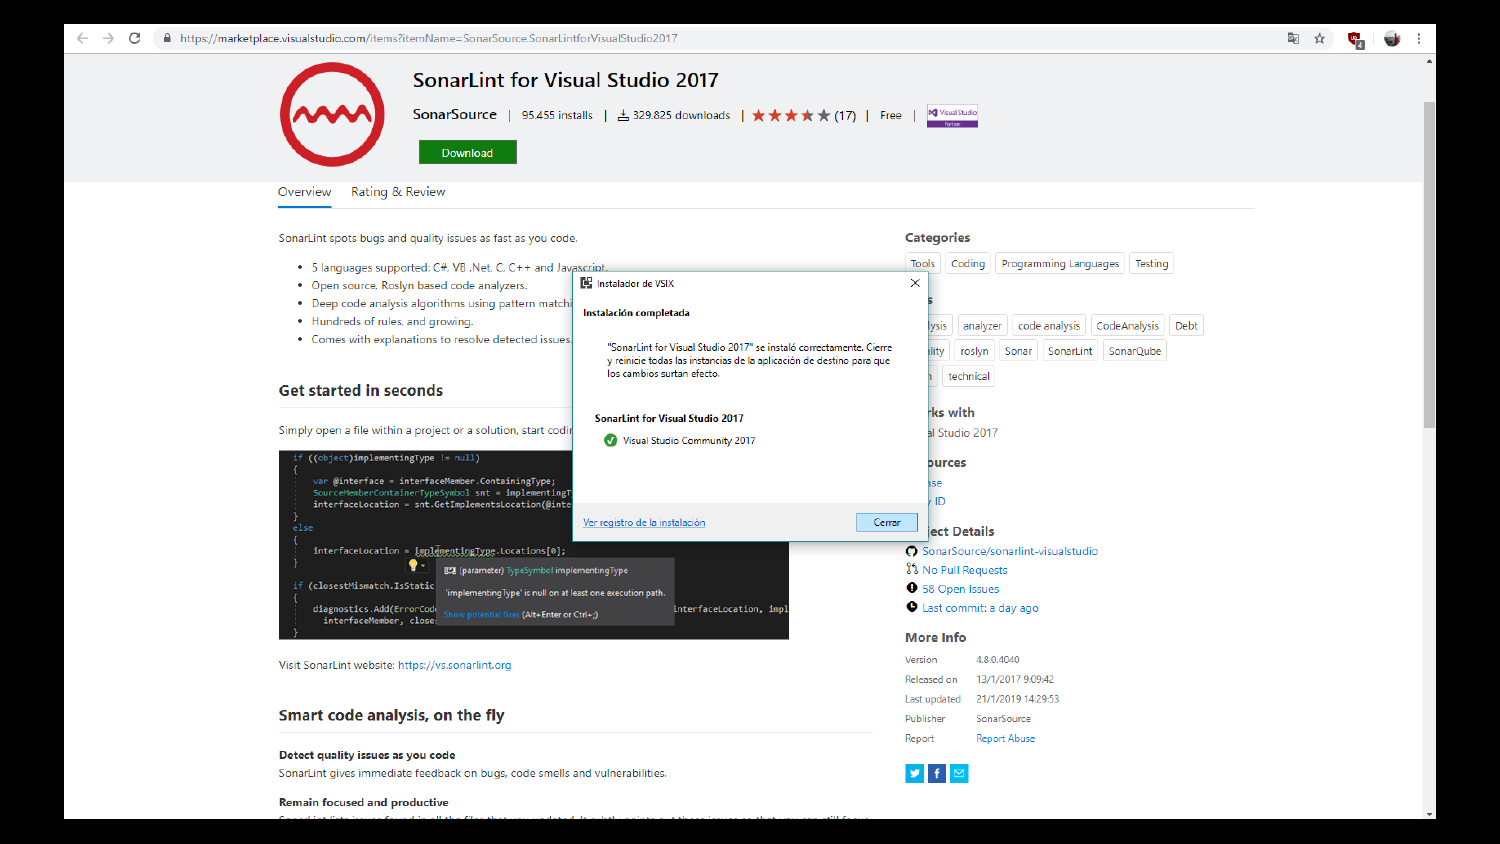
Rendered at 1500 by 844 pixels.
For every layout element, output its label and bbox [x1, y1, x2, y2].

picture [63, 24, 1437, 819]
